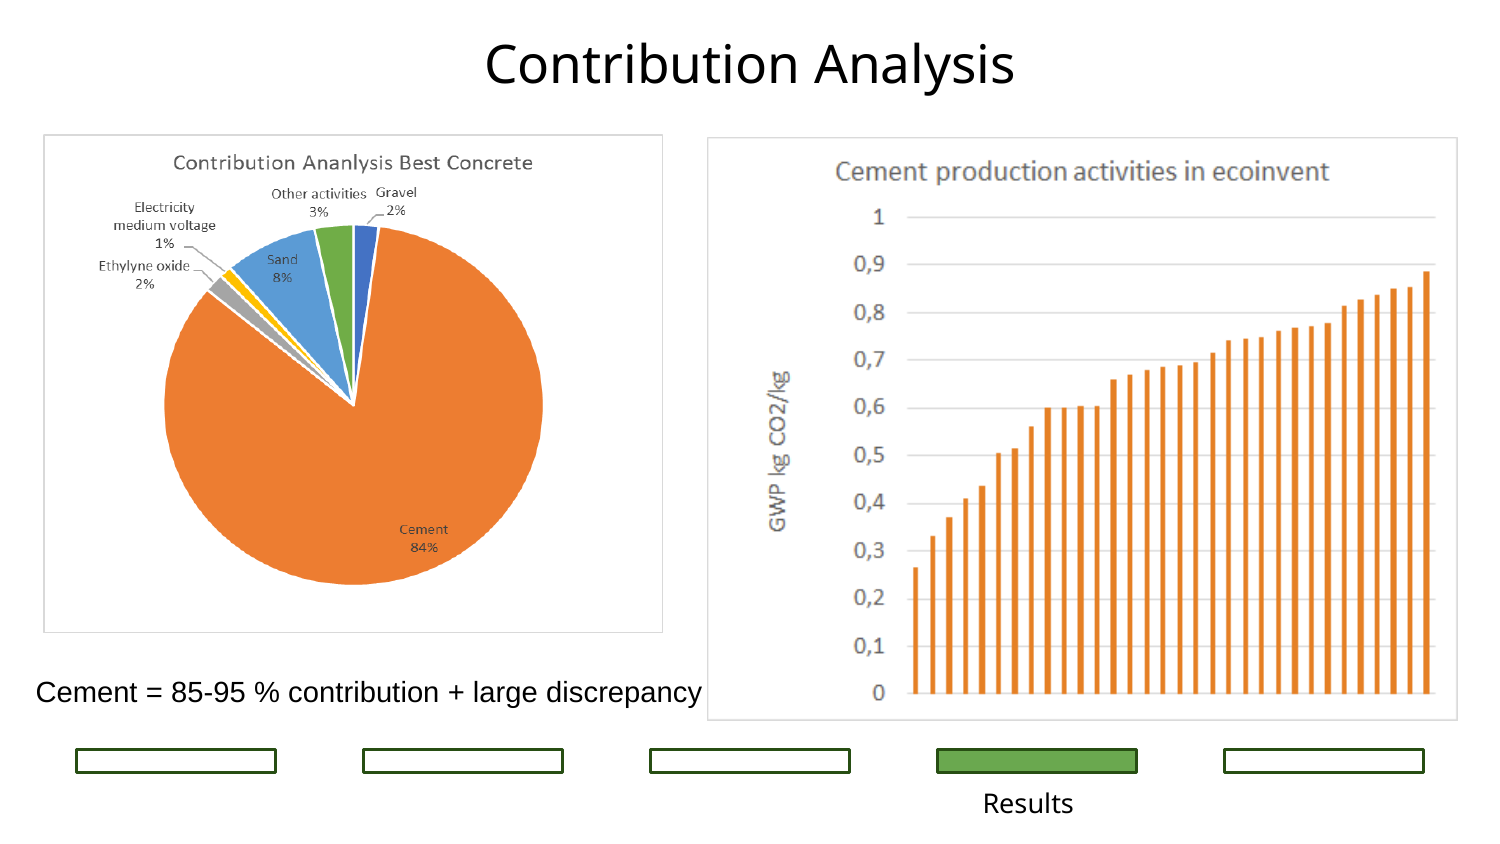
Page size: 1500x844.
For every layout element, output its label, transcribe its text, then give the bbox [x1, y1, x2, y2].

text_box [937, 749, 1137, 773]
text_box Results [967, 773, 1107, 834]
text_box [650, 749, 850, 773]
text_box [76, 749, 276, 773]
picture [707, 137, 1458, 722]
text_box [363, 749, 563, 773]
title Contribution Analysis [51, 15, 1449, 110]
text_box [1224, 749, 1424, 773]
text_box Cement = 85-95 % contribution + large discrepancy [20, 658, 703, 724]
picture [43, 134, 663, 634]
